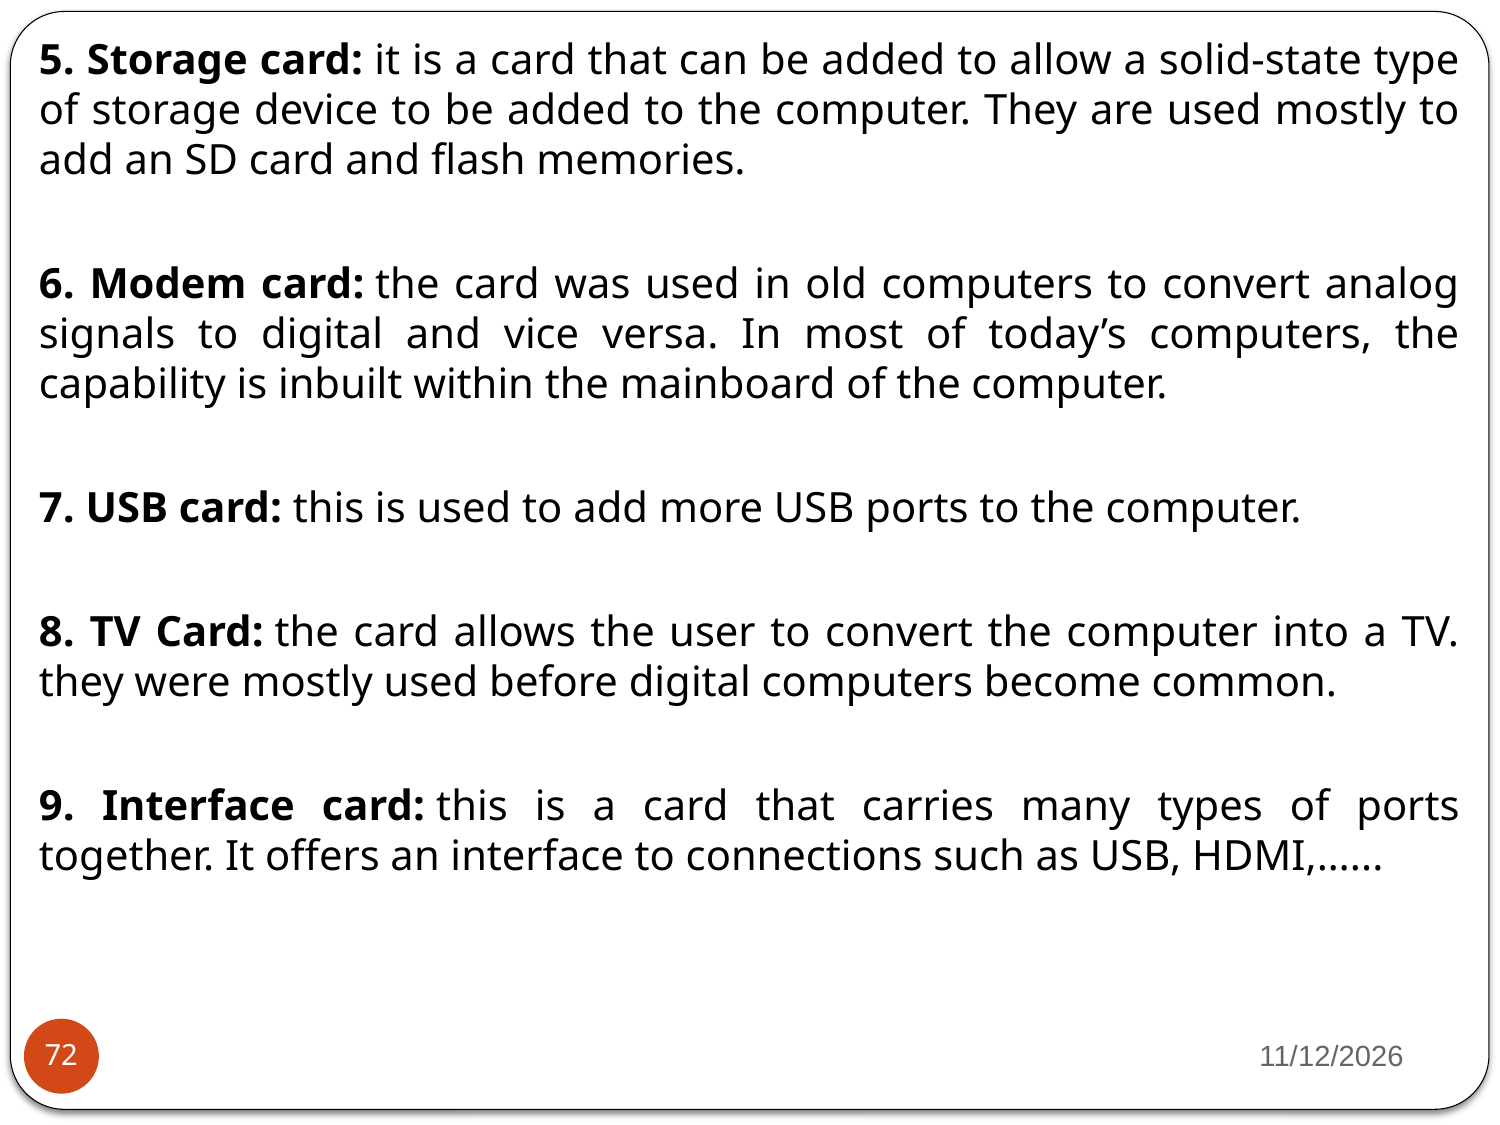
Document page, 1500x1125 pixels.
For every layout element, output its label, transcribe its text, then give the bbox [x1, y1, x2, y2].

list 5. Storage card: it is a card that can be added to allow a solid-state type of storage device to be added to the computer. They are used mostly to add an SD card and flash memories. 6. Modem card: the card was used in old computers to convert analog signals to digital and vice versa. In most of today’s computers, the capability is inbuilt within the mainboard of the computer. 7. USB card: this is used to add more USB ports to the computer. 8. TV Card: the card allows the user to convert the computer into a TV. they were mostly used before digital computers become common. 9. Interface card: this is a card that carries many types of ports together. It offers an interface to connections such as USB, HDMI,…... [23, 24, 1476, 1063]
slide_number 72 [23, 1018, 99, 1094]
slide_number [1012, 1015, 1419, 1094]
